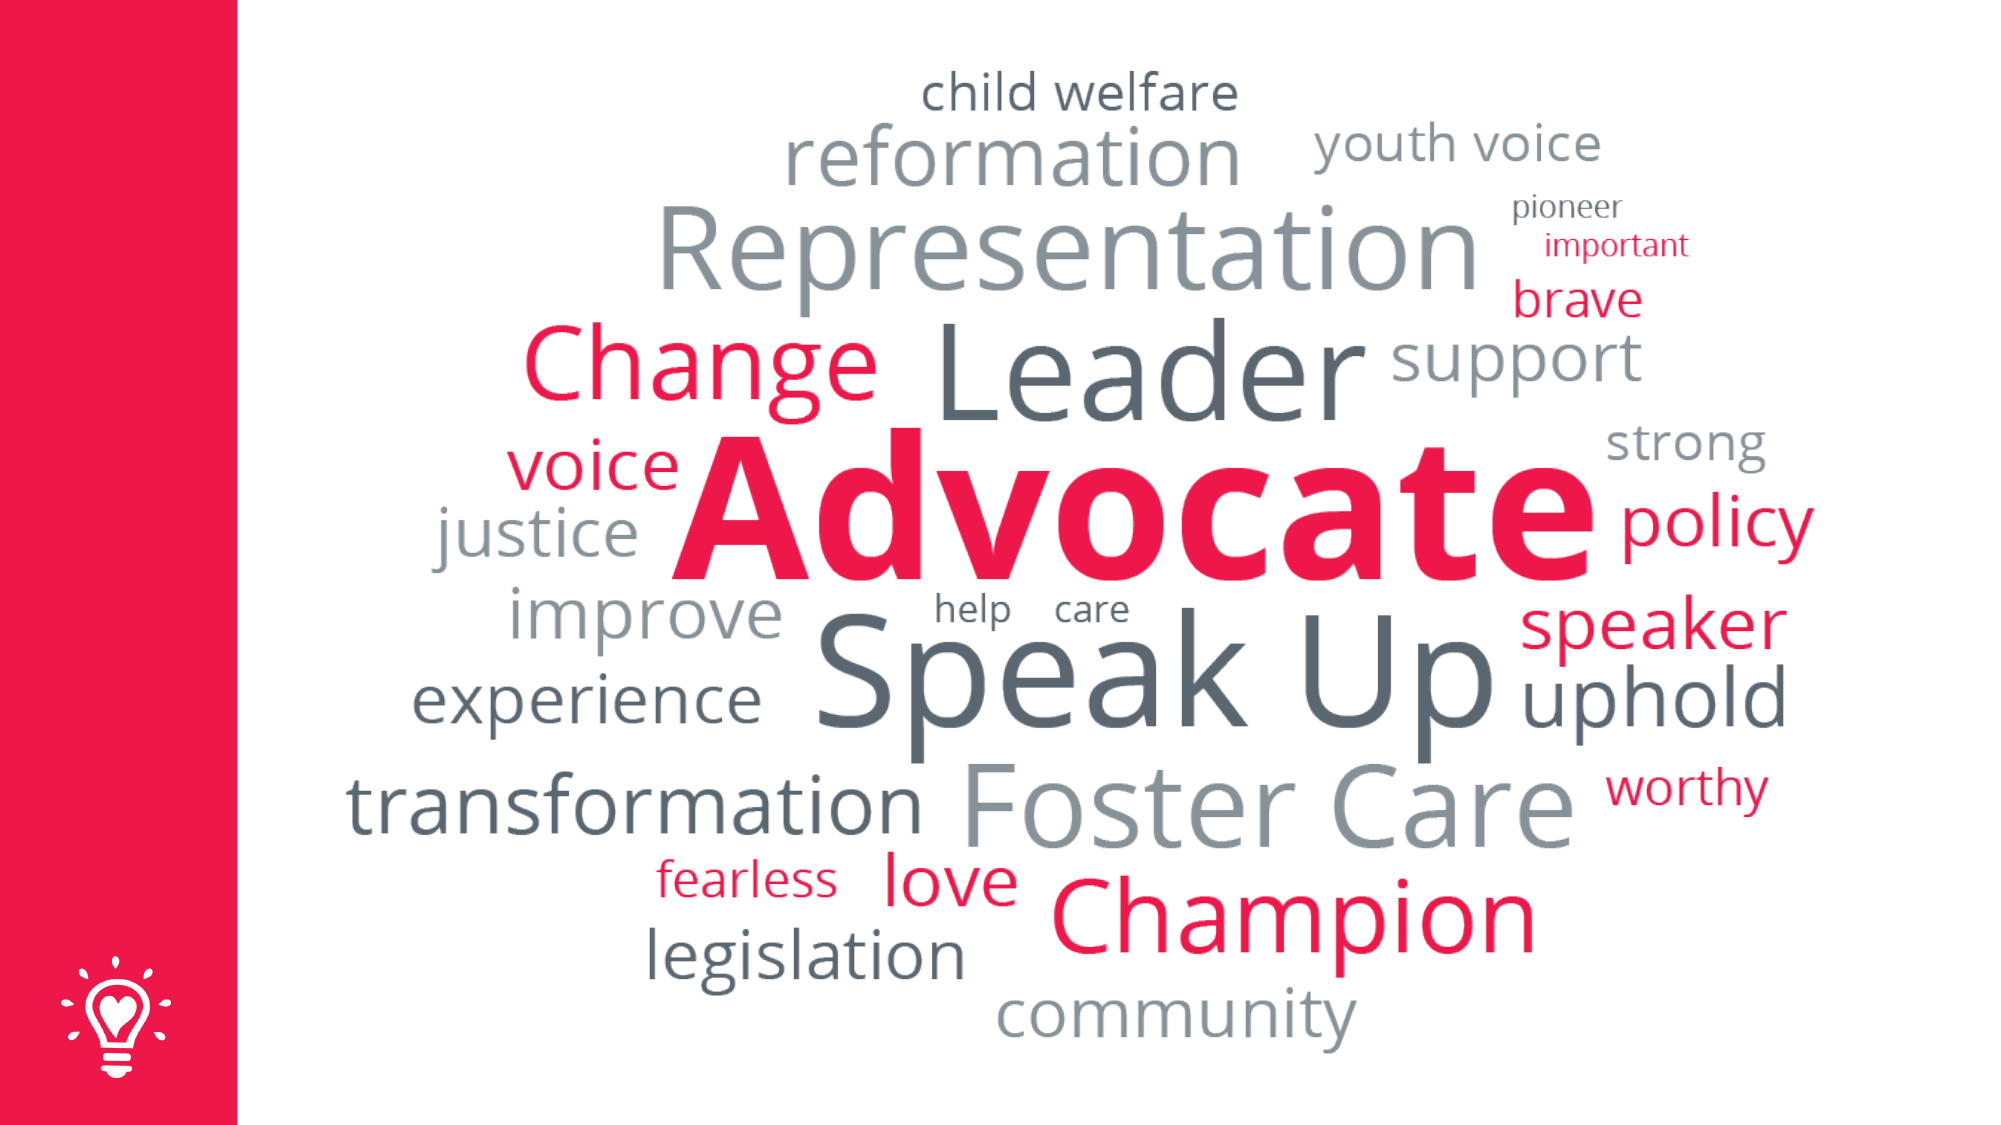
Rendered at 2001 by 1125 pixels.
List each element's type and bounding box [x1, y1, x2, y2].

picture [344, 65, 1815, 1057]
picture [61, 955, 171, 1078]
text_box [0, 0, 238, 1125]
